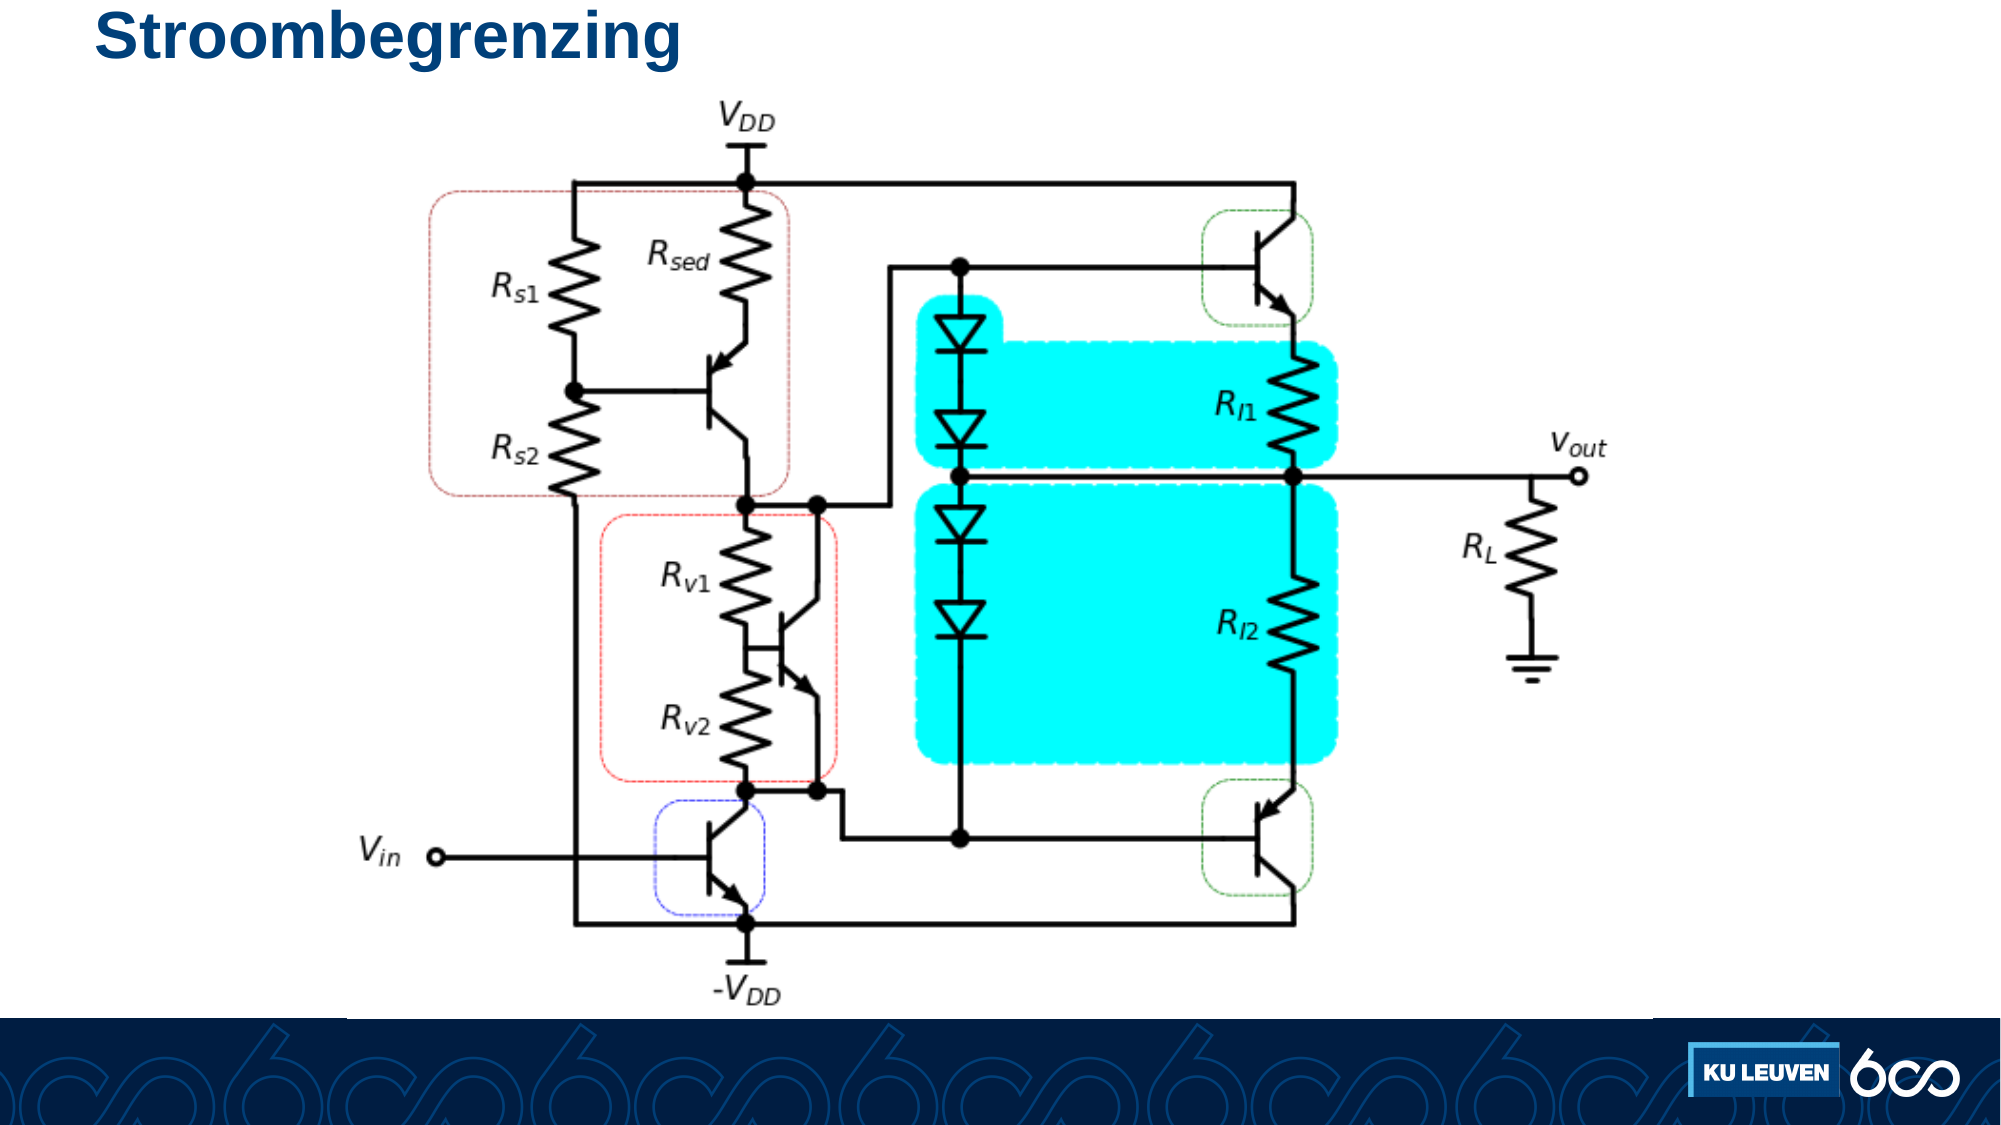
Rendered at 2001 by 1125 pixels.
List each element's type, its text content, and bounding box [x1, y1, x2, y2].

title Stroombegrenzing [94, 0, 1906, 108]
picture [0, 88, 2001, 1125]
